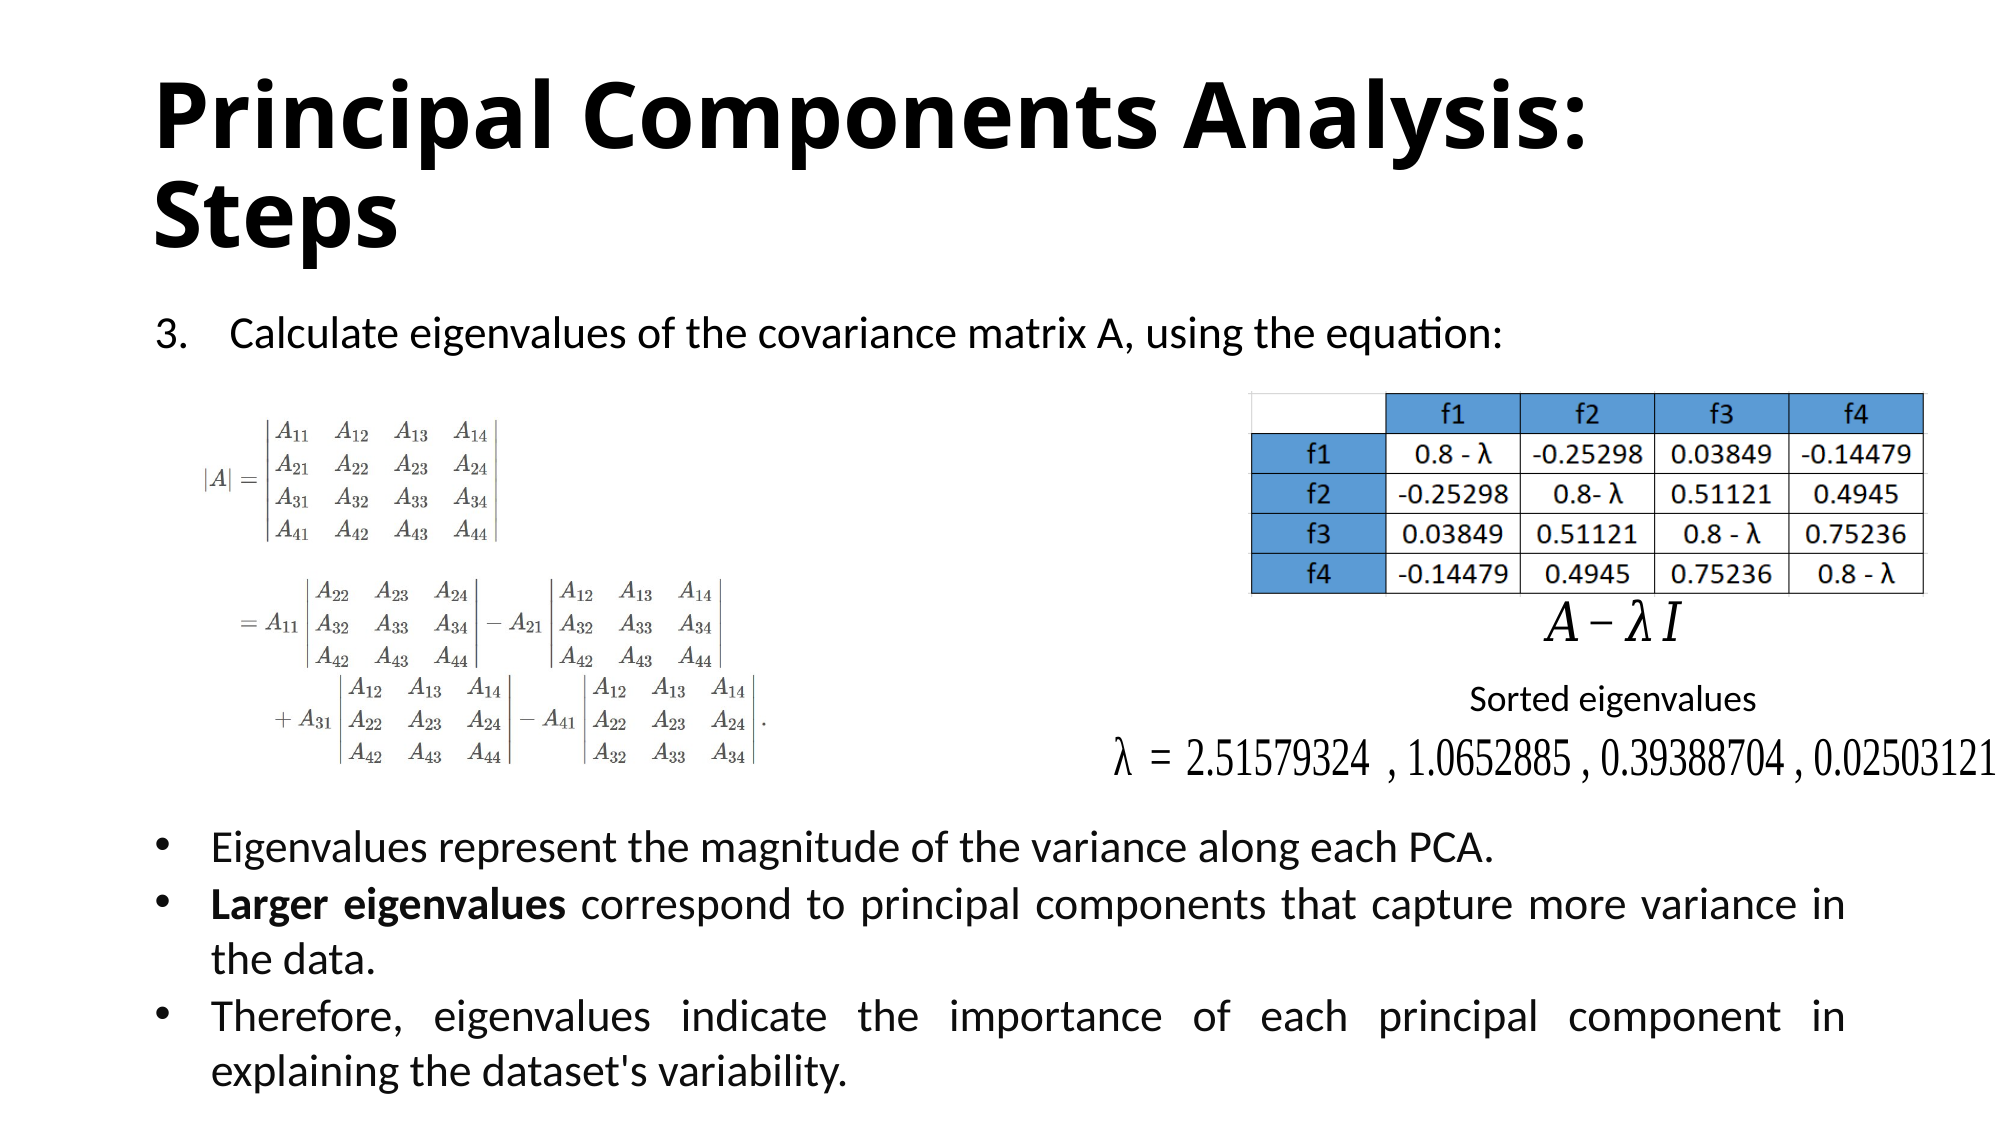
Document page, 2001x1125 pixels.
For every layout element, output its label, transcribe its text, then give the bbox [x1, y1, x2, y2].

picture [1248, 391, 1928, 597]
text_box Sorted eigenvalues [1454, 667, 1773, 727]
title Principal Components Analysis: Steps [137, 59, 1863, 278]
picture [202, 417, 766, 765]
